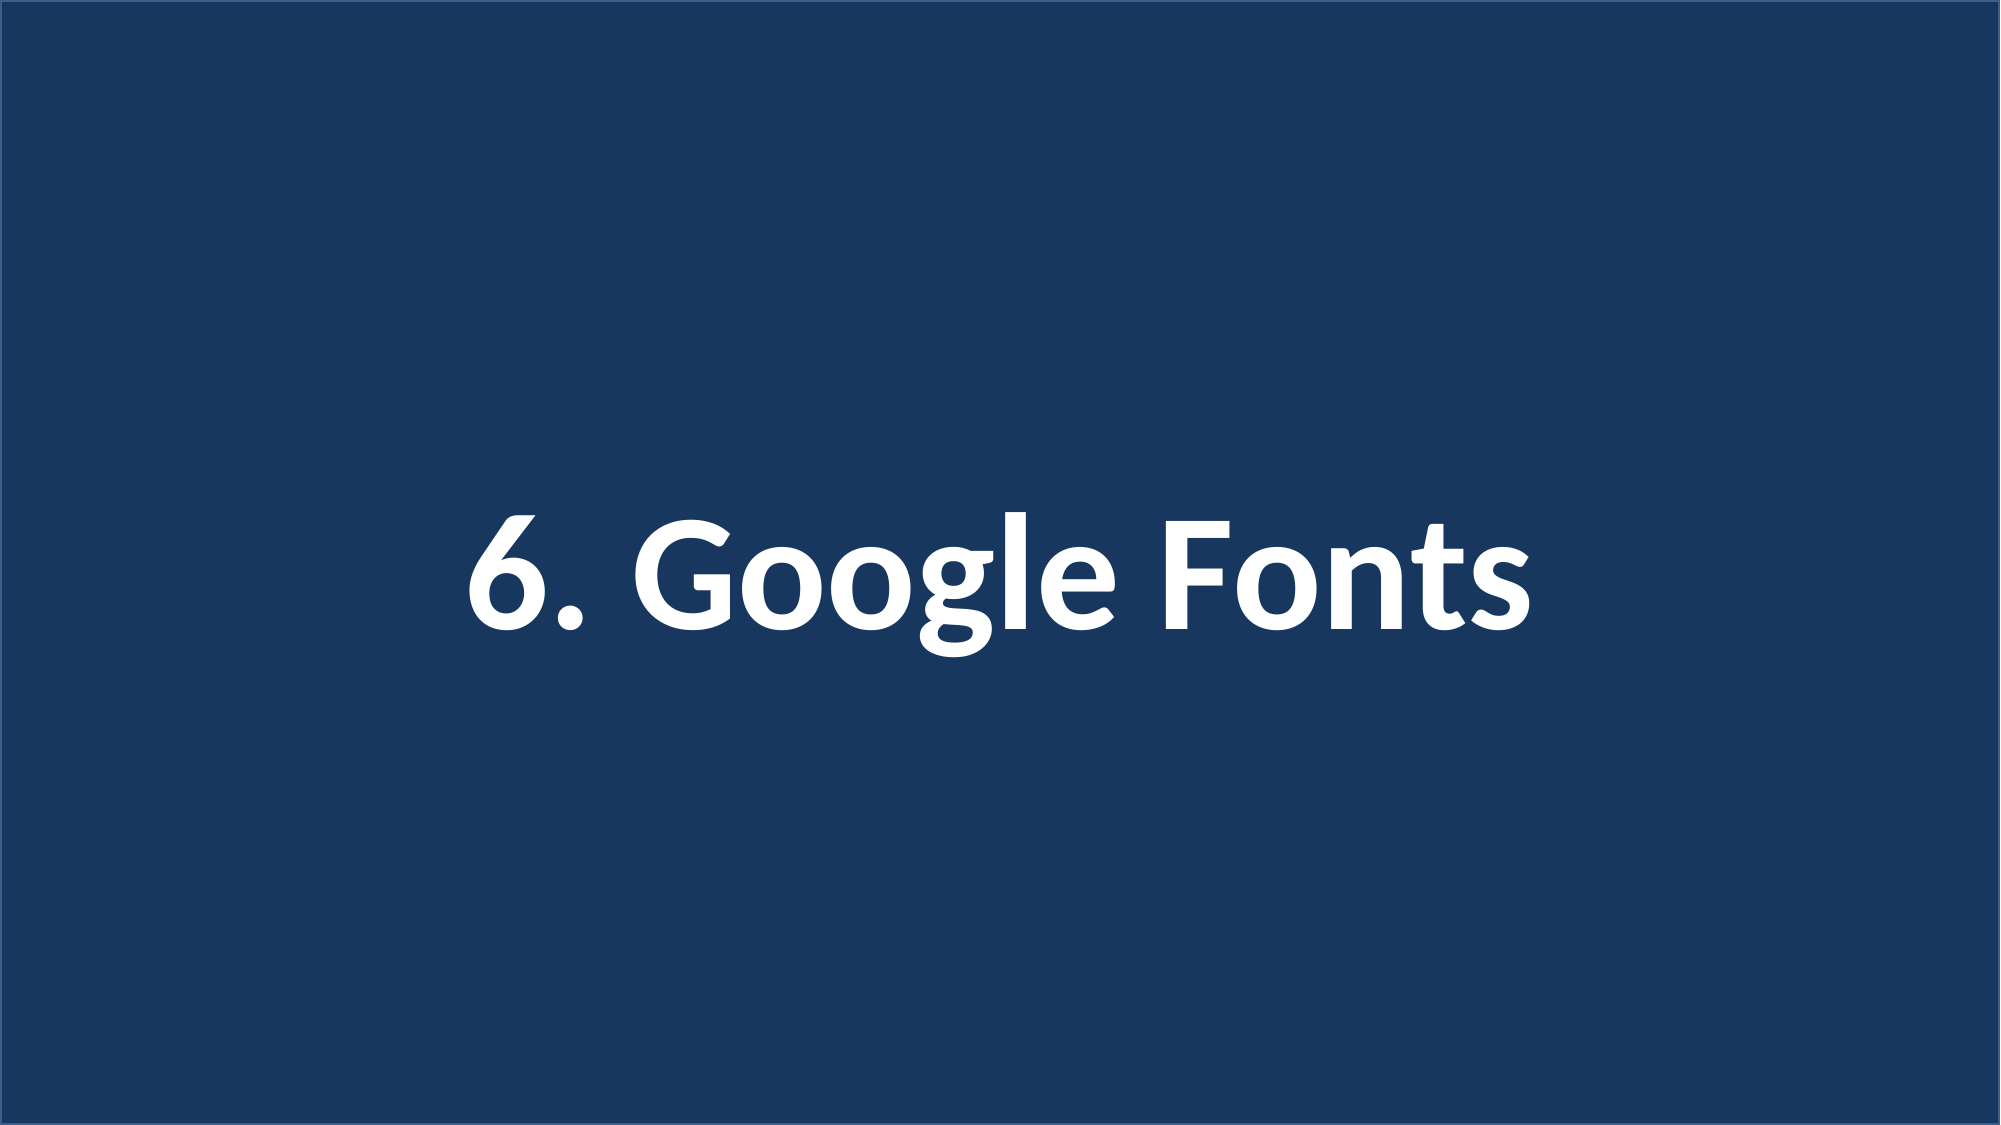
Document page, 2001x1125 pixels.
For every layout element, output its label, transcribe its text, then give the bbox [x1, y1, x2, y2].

text_box 6. Google Fonts [0, 0, 2000, 1125]
